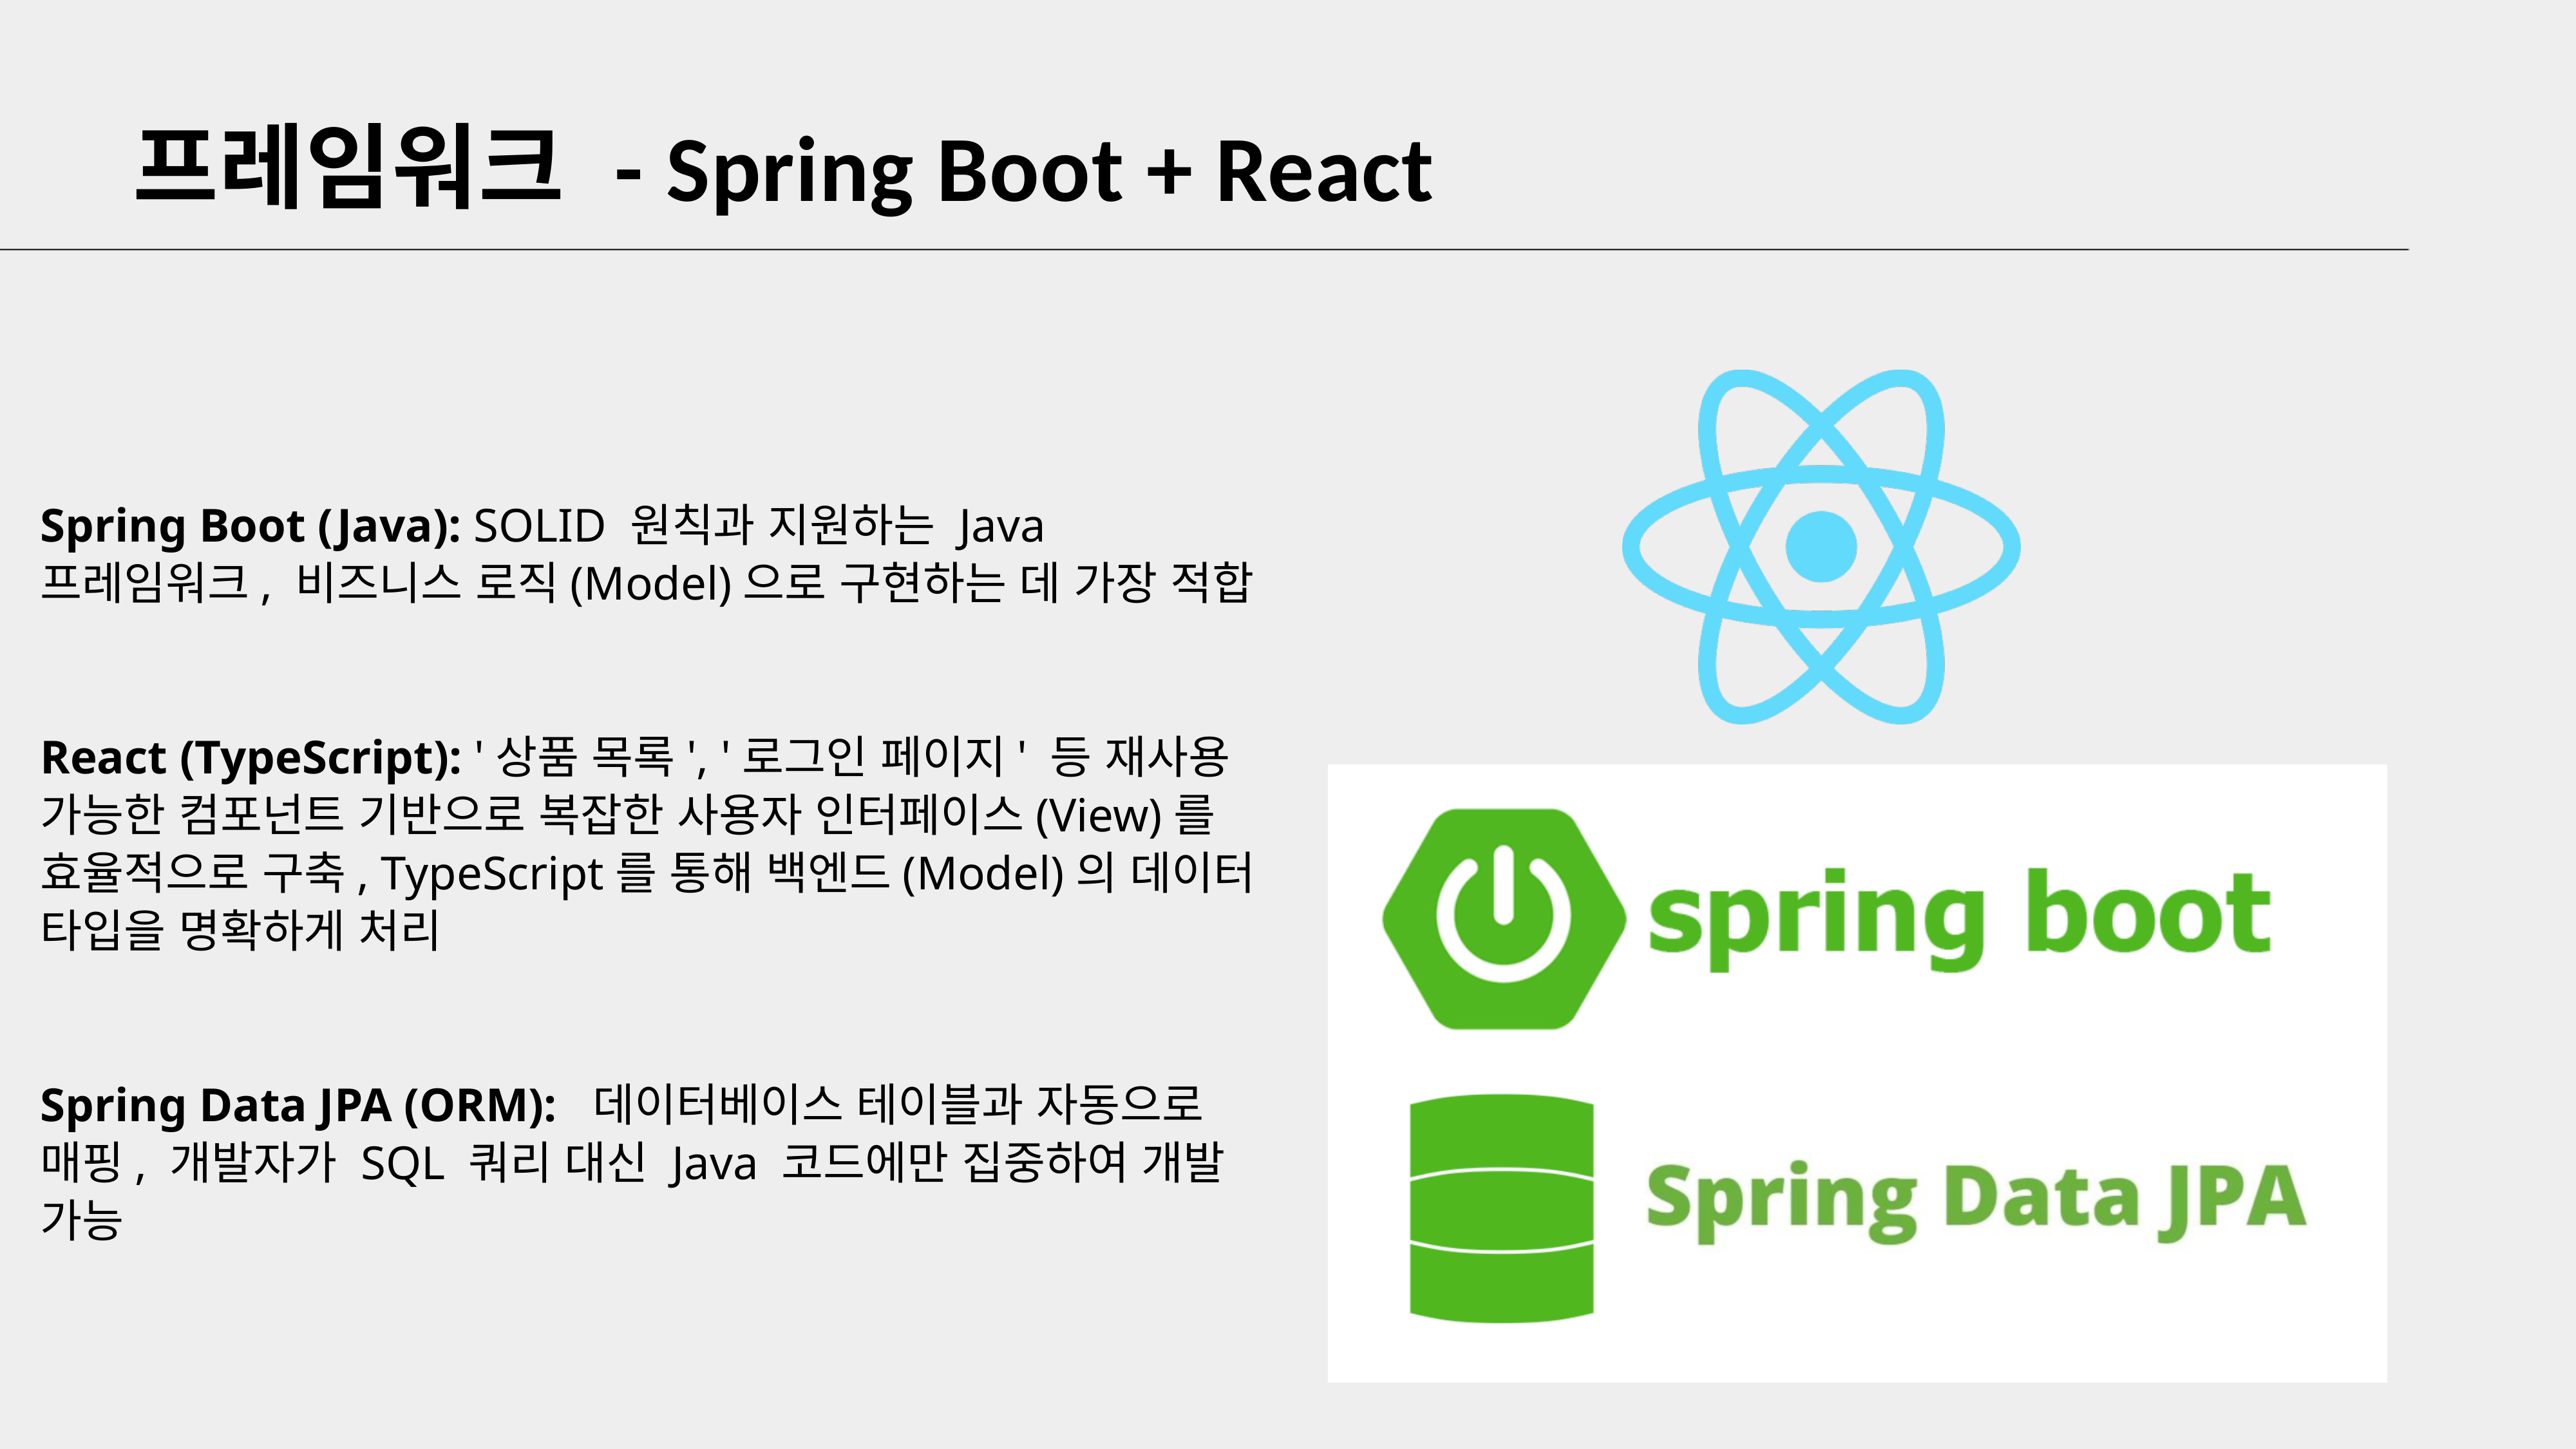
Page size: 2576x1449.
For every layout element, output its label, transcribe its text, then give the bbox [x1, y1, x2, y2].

picture [0, 248, 2413, 251]
picture [1328, 764, 2387, 1383]
text_box 프레임워크 - Spring Boot + React [133, 98, 1900, 229]
text_box Spring Boot (Java): SOLID 원칙과 지원하는 Java 프레임워크, 비즈니스 로직(Model)으로 구현하는 데 가장 적합 React (TypeScript): '상품 목록', '로그인 페이지' 등 재사용 가능한 컴포넌트 기반으로 복잡한 사용자 인터페이스(View)를 효율적으로 구축, TypeScript를 통해 백엔드(Model)의 데이터 타입을 명확하게 처리 Spring Data JPA (ORM): 데이터베이스 테이블과 자동으로 매핑, 개발자가 SQL 쿼리 대신 Java 코드에만 집중하여 개발 가능 [40, 330, 1264, 1329]
picture [1622, 370, 2021, 725]
